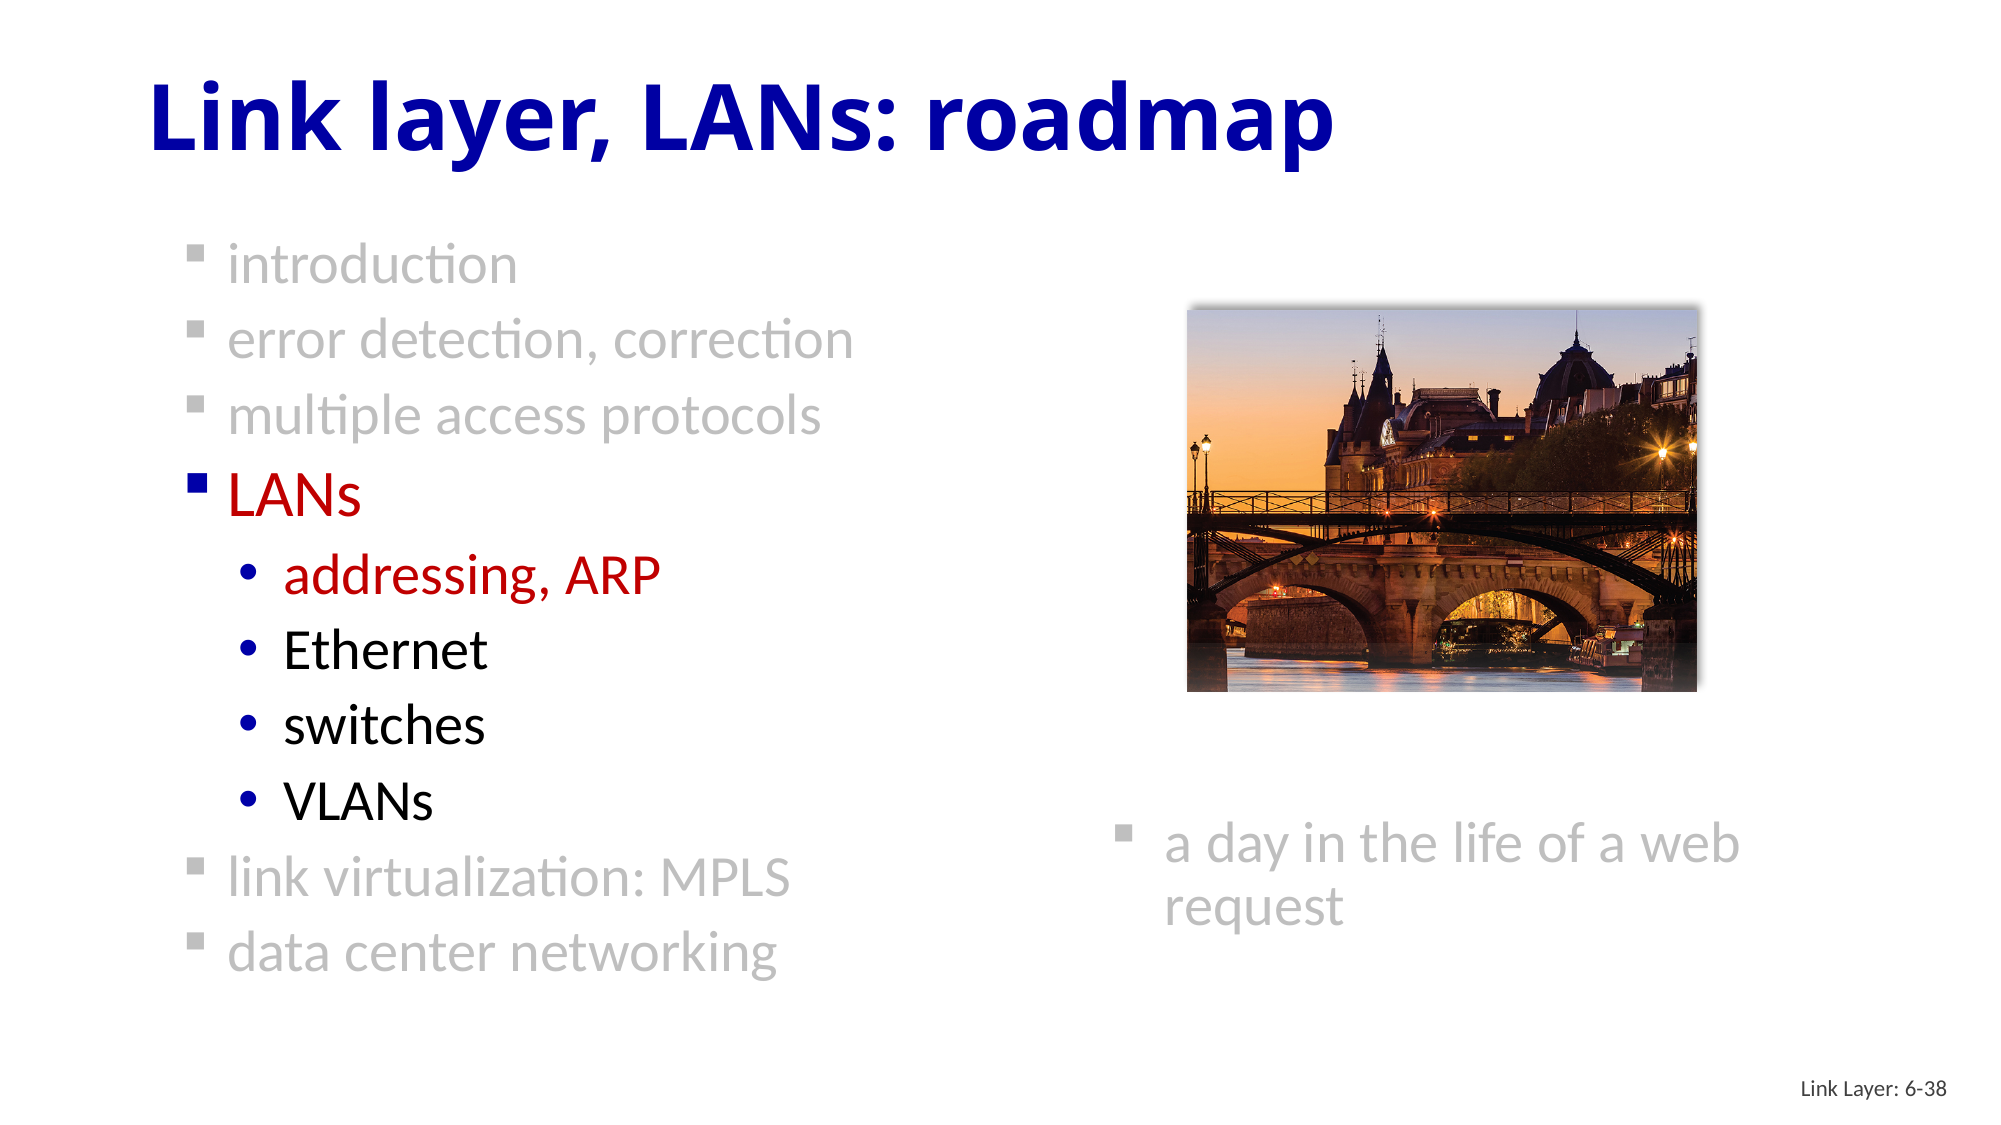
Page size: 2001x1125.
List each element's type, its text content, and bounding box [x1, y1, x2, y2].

picture [1187, 310, 1697, 692]
text_box a day in the life of a web request [1080, 804, 1907, 966]
slide_number Link Layer: 6-38 [1512, 1056, 1963, 1117]
text_box introduction error detection, correction multiple access protocols LANs addressing, ARP Ethernet switches VLANs link virtualization: MPLS data center networking [165, 225, 1080, 1053]
title Link layer, LANs: roadmap [131, 47, 1856, 195]
